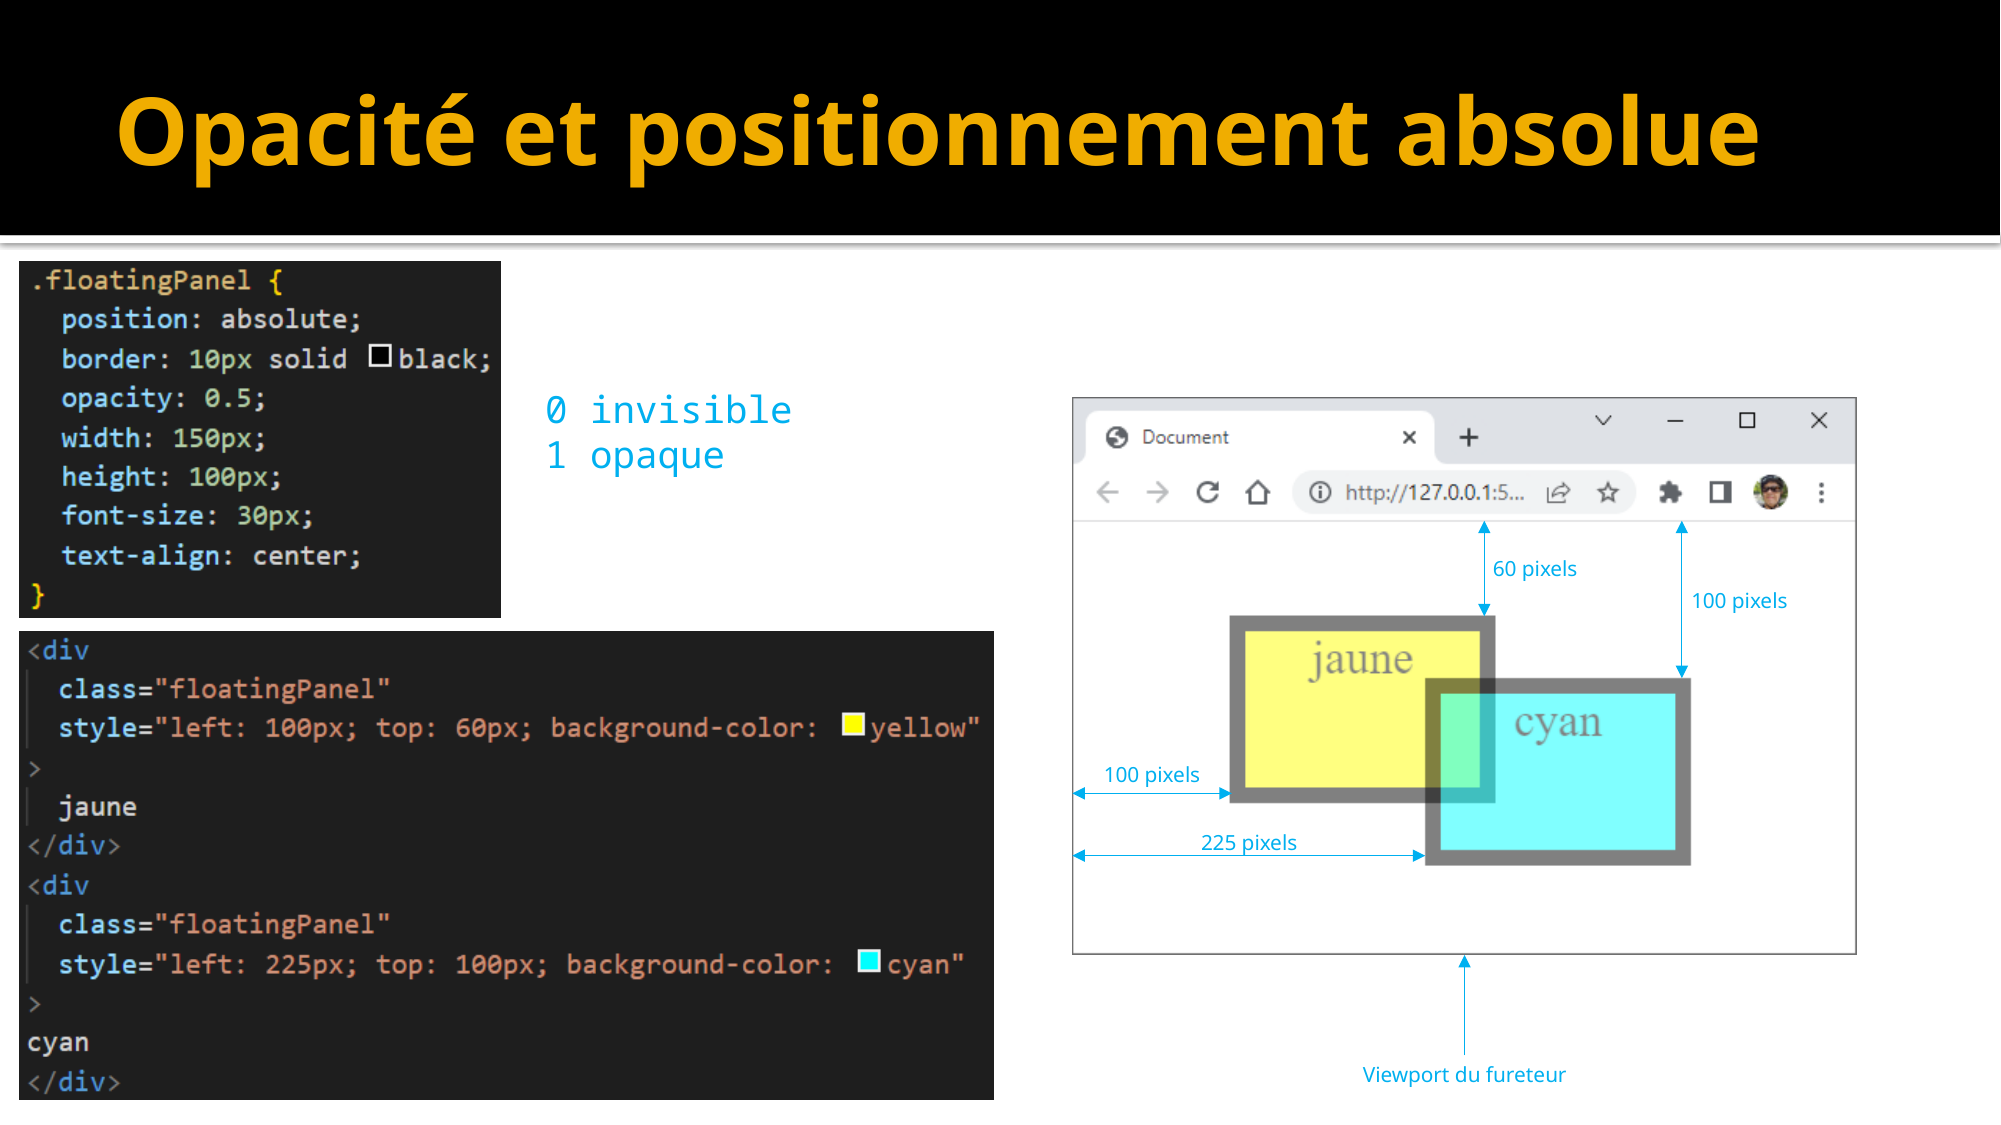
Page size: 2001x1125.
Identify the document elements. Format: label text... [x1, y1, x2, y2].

picture [19, 631, 994, 1100]
picture [1072, 397, 1857, 955]
text_box 0 invisible 1 opaque [530, 378, 808, 483]
title Opacité et positionnement absolue [99, 25, 1900, 231]
picture [19, 261, 501, 618]
text_box Viewport du fureteur [1348, 1054, 1582, 1095]
